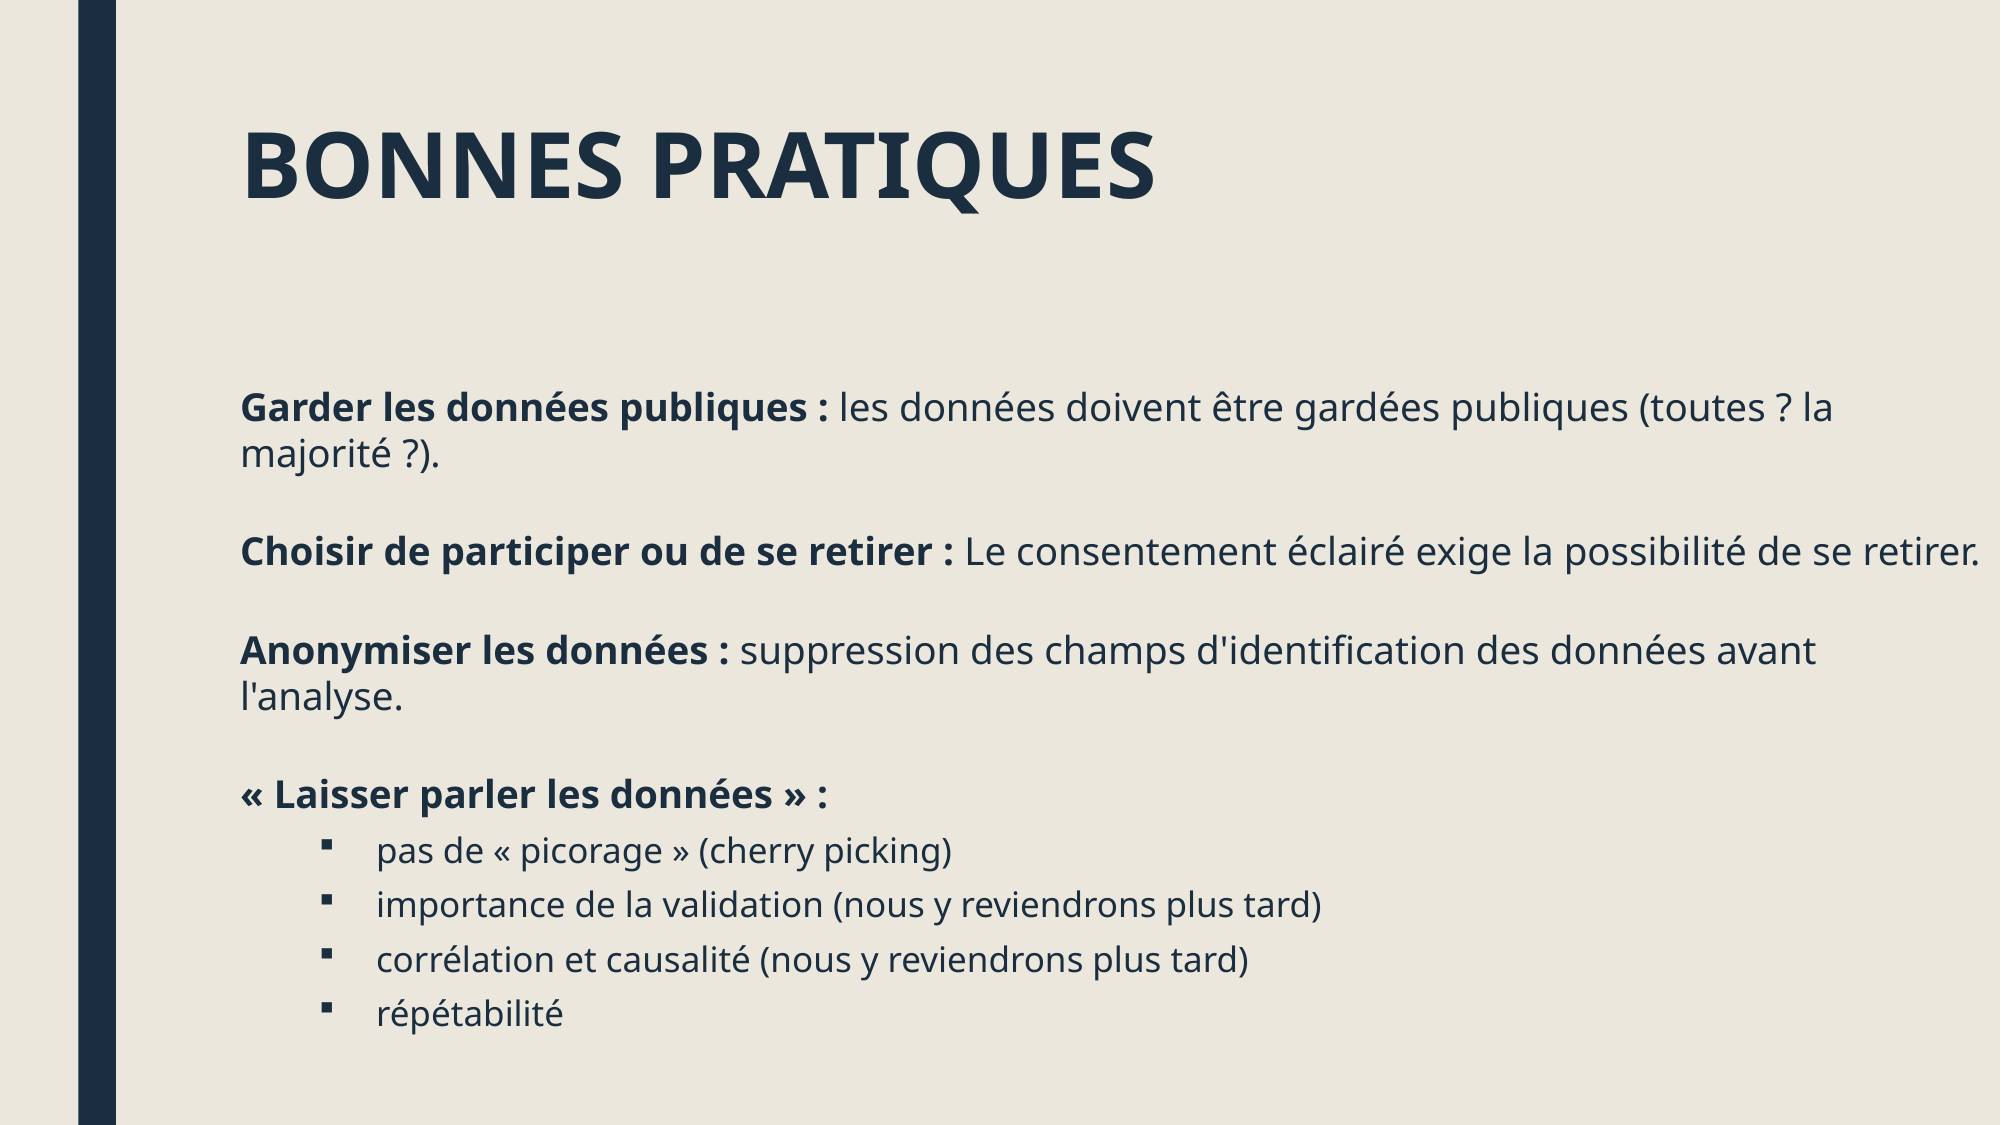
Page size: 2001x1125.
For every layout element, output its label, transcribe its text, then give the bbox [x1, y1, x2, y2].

list Garder les données publiques : les données doivent être gardées publiques (toutes ? la majorité ?). Choisir de participer ou de se retirer : Le consentement éclairé exige la possibilité de se retirer. Anonymiser les données : suppression des champs d'identification des données avant l'analyse. « Laisser parler les données » : pas de « picorage » (cherry picking) importance de la validation (nous y reviendrons plus tard) corrélation et causalité (nous y reviendrons plus tard) répétabilité [225, 375, 2000, 1055]
title BONNES PRATIQUES [225, 112, 1800, 357]
